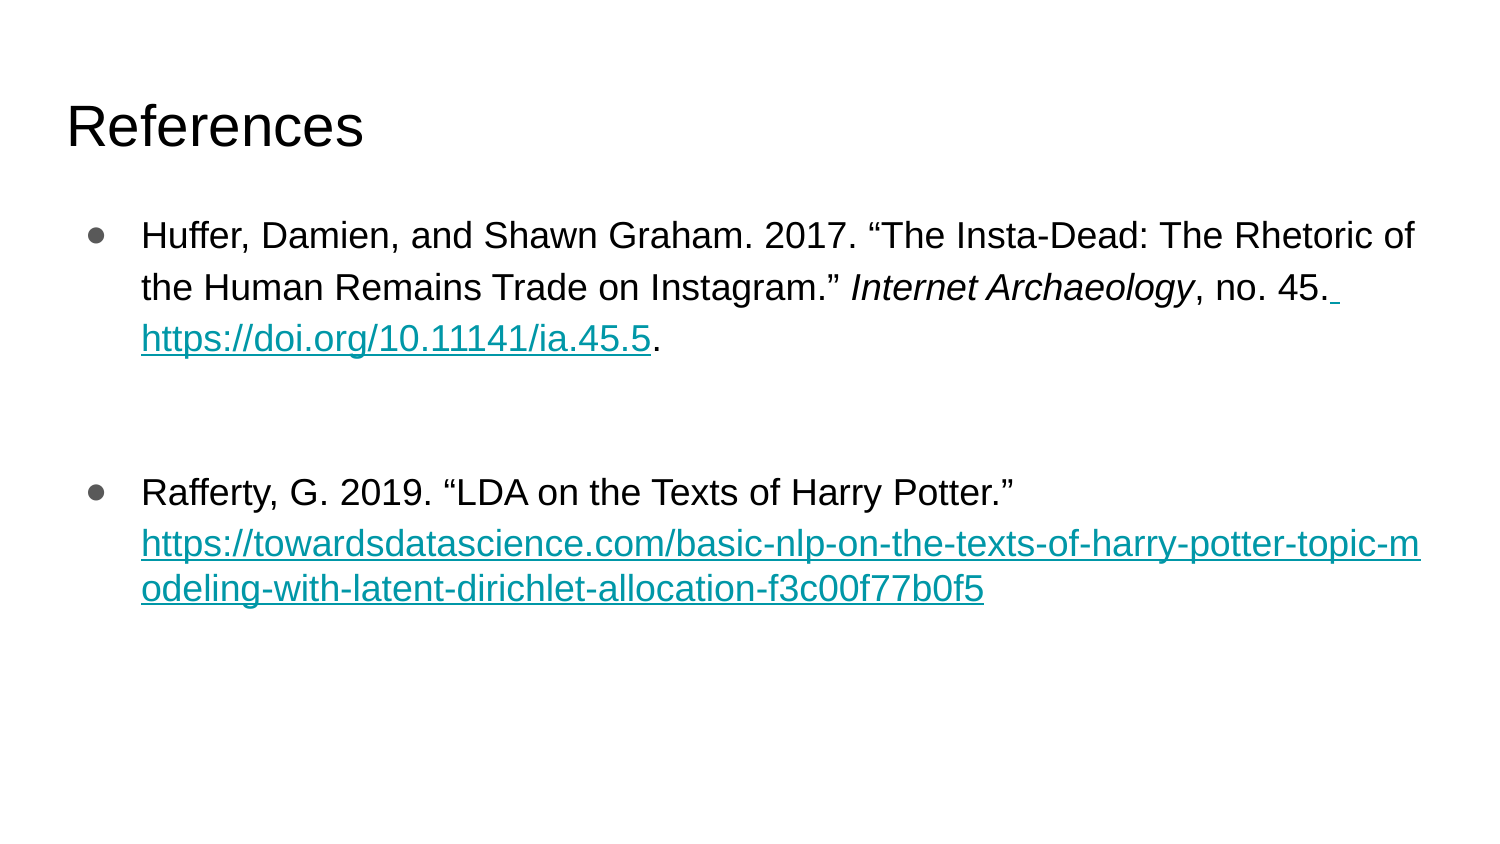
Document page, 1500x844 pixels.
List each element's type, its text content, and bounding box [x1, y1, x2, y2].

list Huffer, Damien, and Shawn Graham. 2017. “The Insta-Dead: The Rhetoric of the Human Remains Trade on Instagram.” Internet Archaeology, no. 45. https://doi.org/10.11141/ia.45.5. Rafferty, G. 2019. “LDA on the Texts of Harry Potter.” https://towardsdatascience.com/basic-nlp-on-the-texts-of-harry-potter-topic-modeling-with-latent-dirichlet-allocation-f3c00f77b0f5 [51, 189, 1449, 750]
title References [51, 72, 1449, 167]
